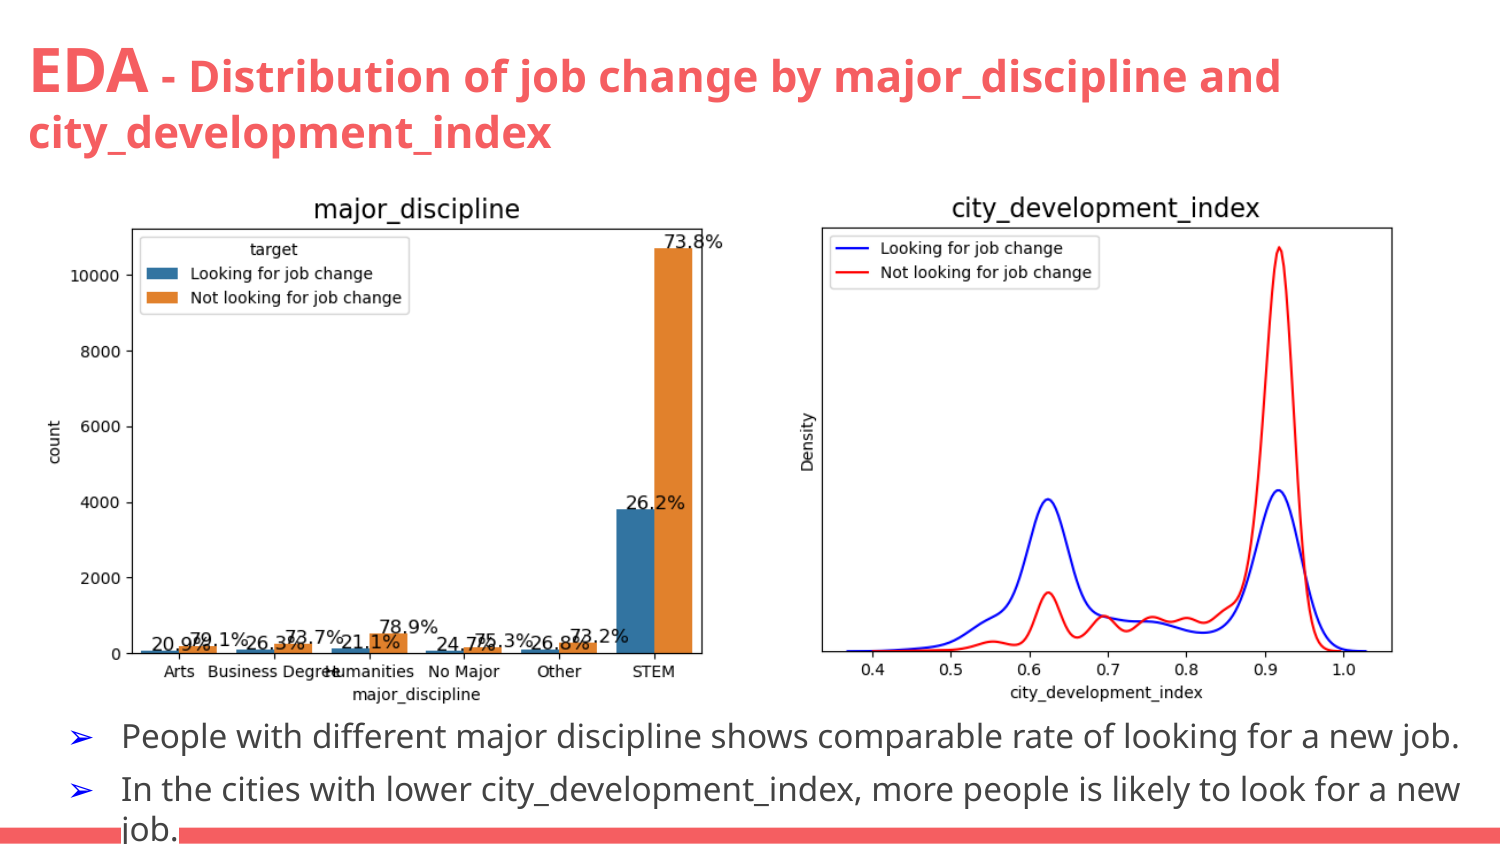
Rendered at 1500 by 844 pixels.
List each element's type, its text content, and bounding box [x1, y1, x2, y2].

text_box People with different major discipline shows comparable rate of looking for a new job. In the cities with lower city_development_index, more people is likely to look for a new job. [31, 700, 1481, 844]
picture [40, 160, 1466, 714]
title EDA - Distribution of job change by major_discipline and city_development_index [13, 16, 1500, 174]
